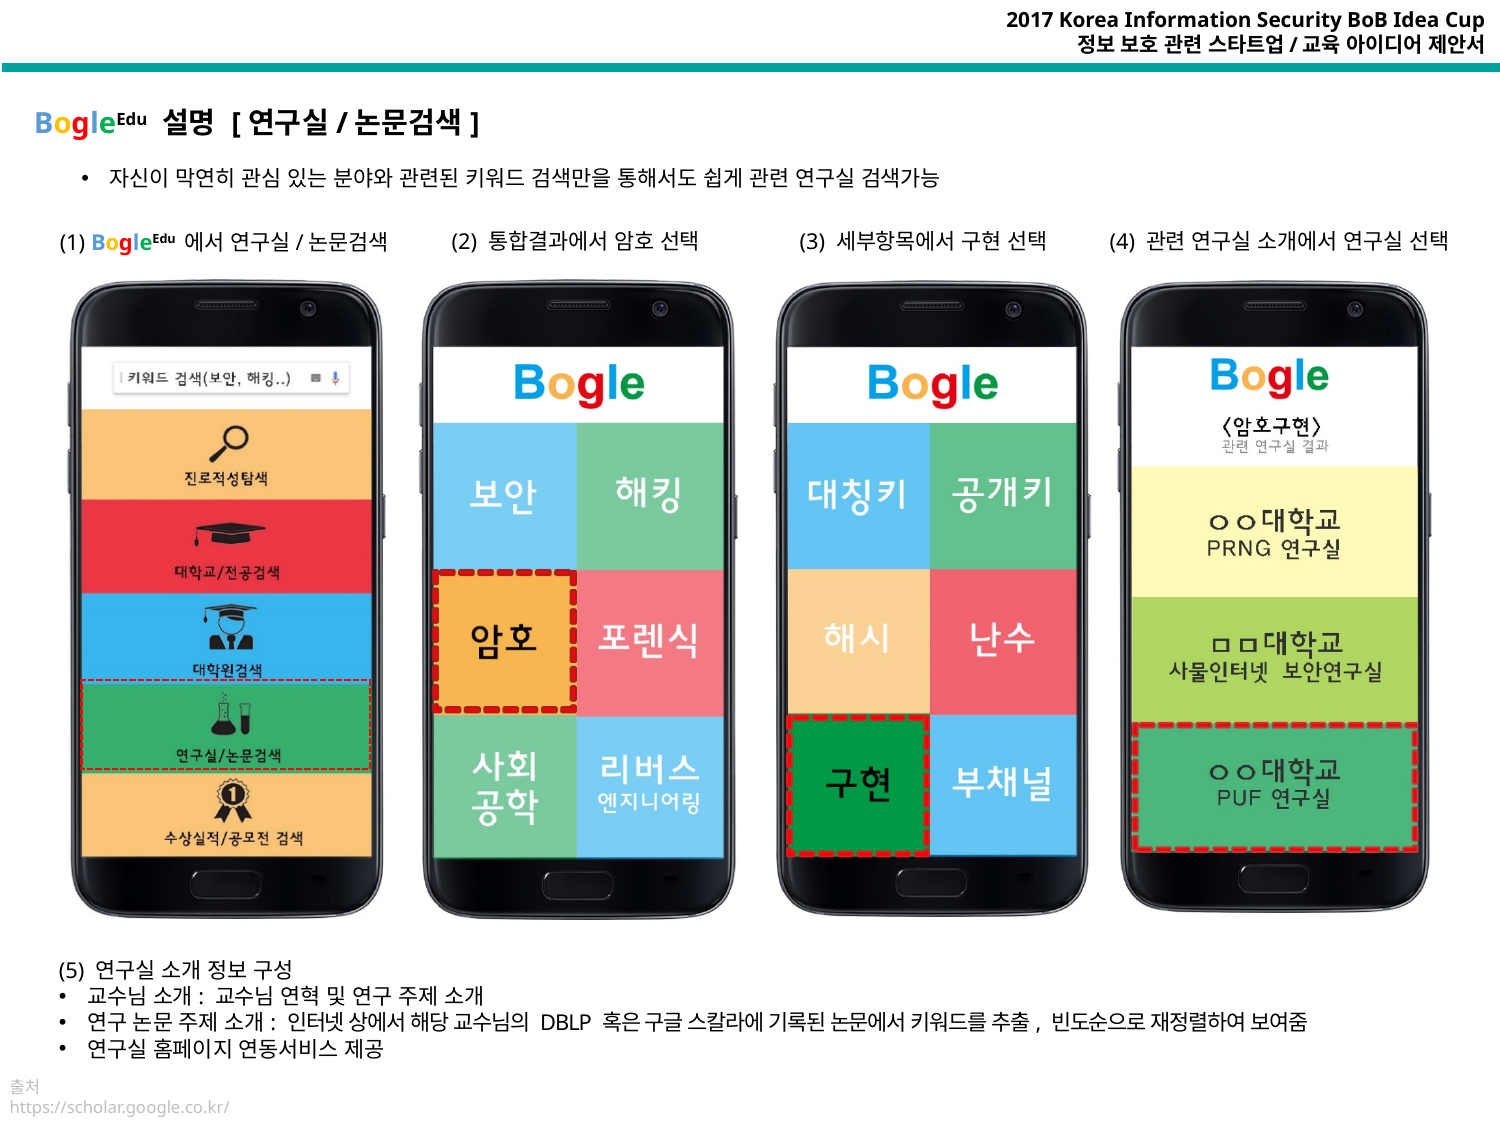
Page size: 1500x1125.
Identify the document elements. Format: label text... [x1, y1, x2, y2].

text_box BogleEdu 설명 [연구실/논문검색] [19, 97, 539, 147]
text_box 자신이 막연히 관심 있는 분야와 관련된 키워드 검색만을 통해서도 쉽게 관련 연구실 검색가능 [66, 157, 957, 199]
text_box (3) 세부항목에서 구현 선택 [784, 219, 1063, 261]
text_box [56, 279, 404, 919]
picture [1111, 280, 1444, 914]
text_box (1) BogleEdu 에서 연구실/논문검색 [45, 221, 404, 263]
picture [758, 280, 1102, 917]
text_box (5) 연구실 소개 정보 구성 교수님 소개: 교수님 연혁 및 연구 주제 소개 연구 논문 주제 소개: 인터넷 상에서 해당 교수님의 DBLP 혹은 구글 스칼라에 기록된 논문에서 키워드를 추출, 빈도순으로 재정렬하여 보여줌 연구실 홈페이지 연동서비스 제공 [44, 949, 1447, 1069]
text_box 출처 https://scholar.google.co.kr/ [0, 1069, 246, 1125]
picture [404, 279, 749, 920]
text_box (4) 관련 연구실 소개에서 연구실 선택 [1094, 219, 1466, 261]
text_box (2) 통합결과에서 암호 선택 [436, 220, 716, 262]
